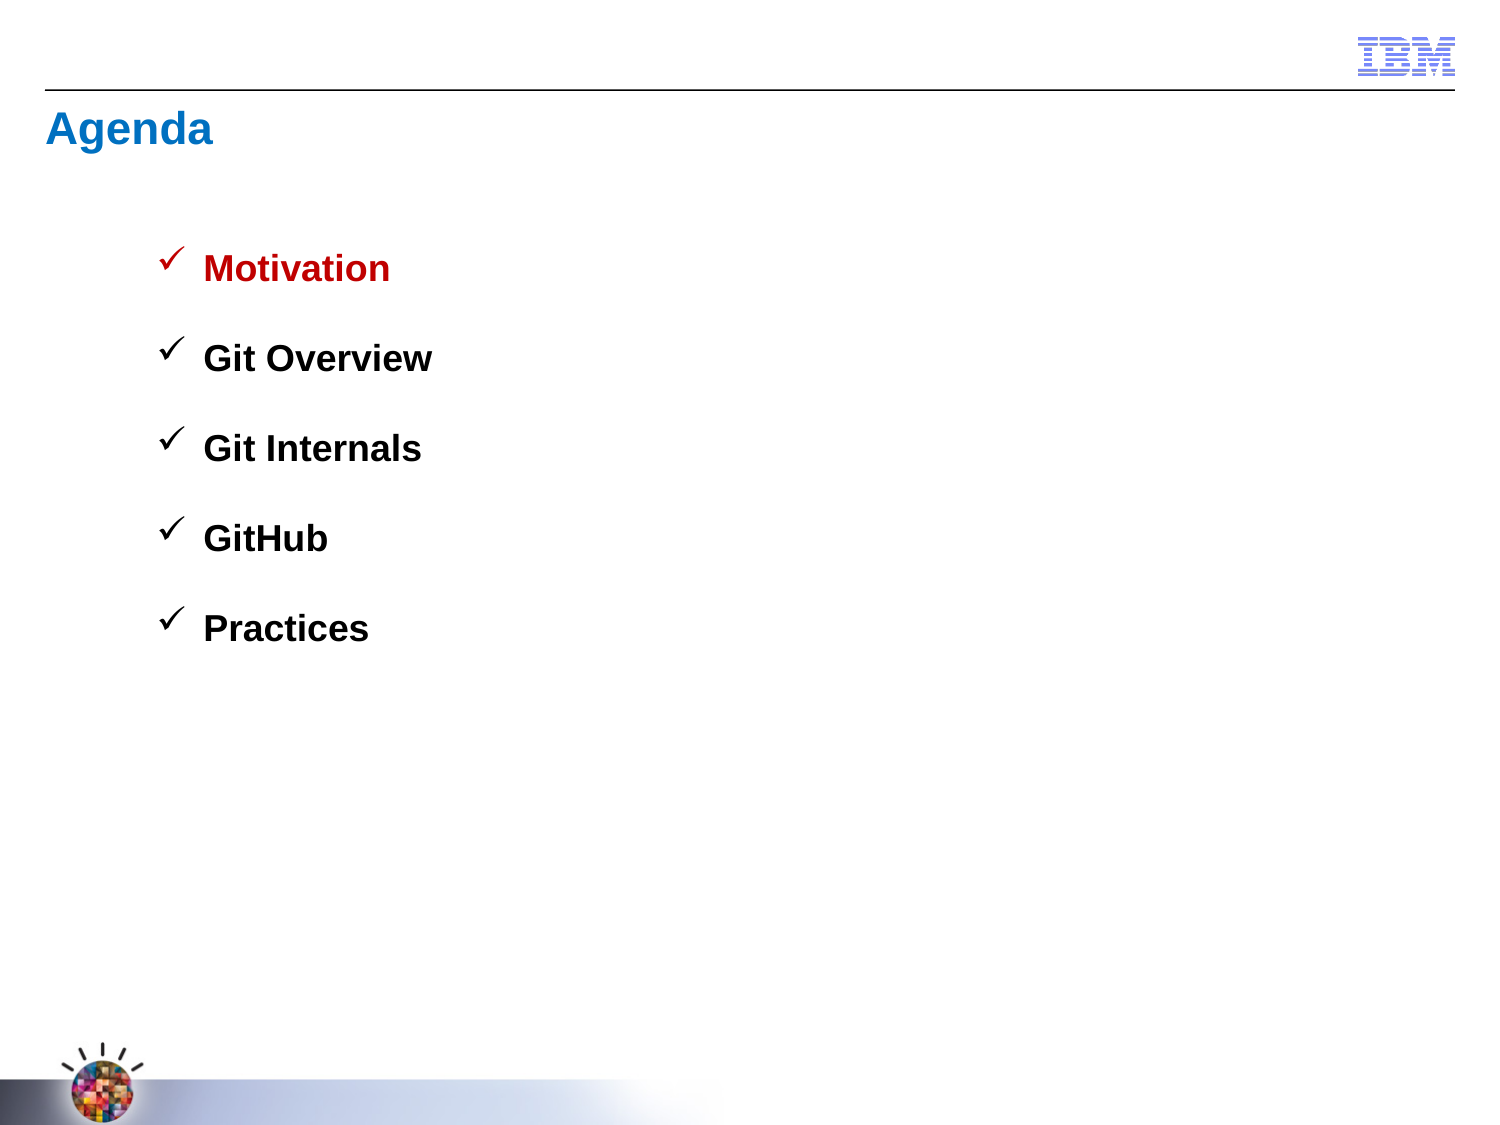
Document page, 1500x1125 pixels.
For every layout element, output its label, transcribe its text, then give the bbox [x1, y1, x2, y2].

picture [0, 1041, 724, 1125]
title Agenda [29, 97, 1456, 160]
text_box Motivation Git Overview Git Internals GitHub Practices [141, 236, 448, 656]
picture [1358, 37, 1455, 76]
